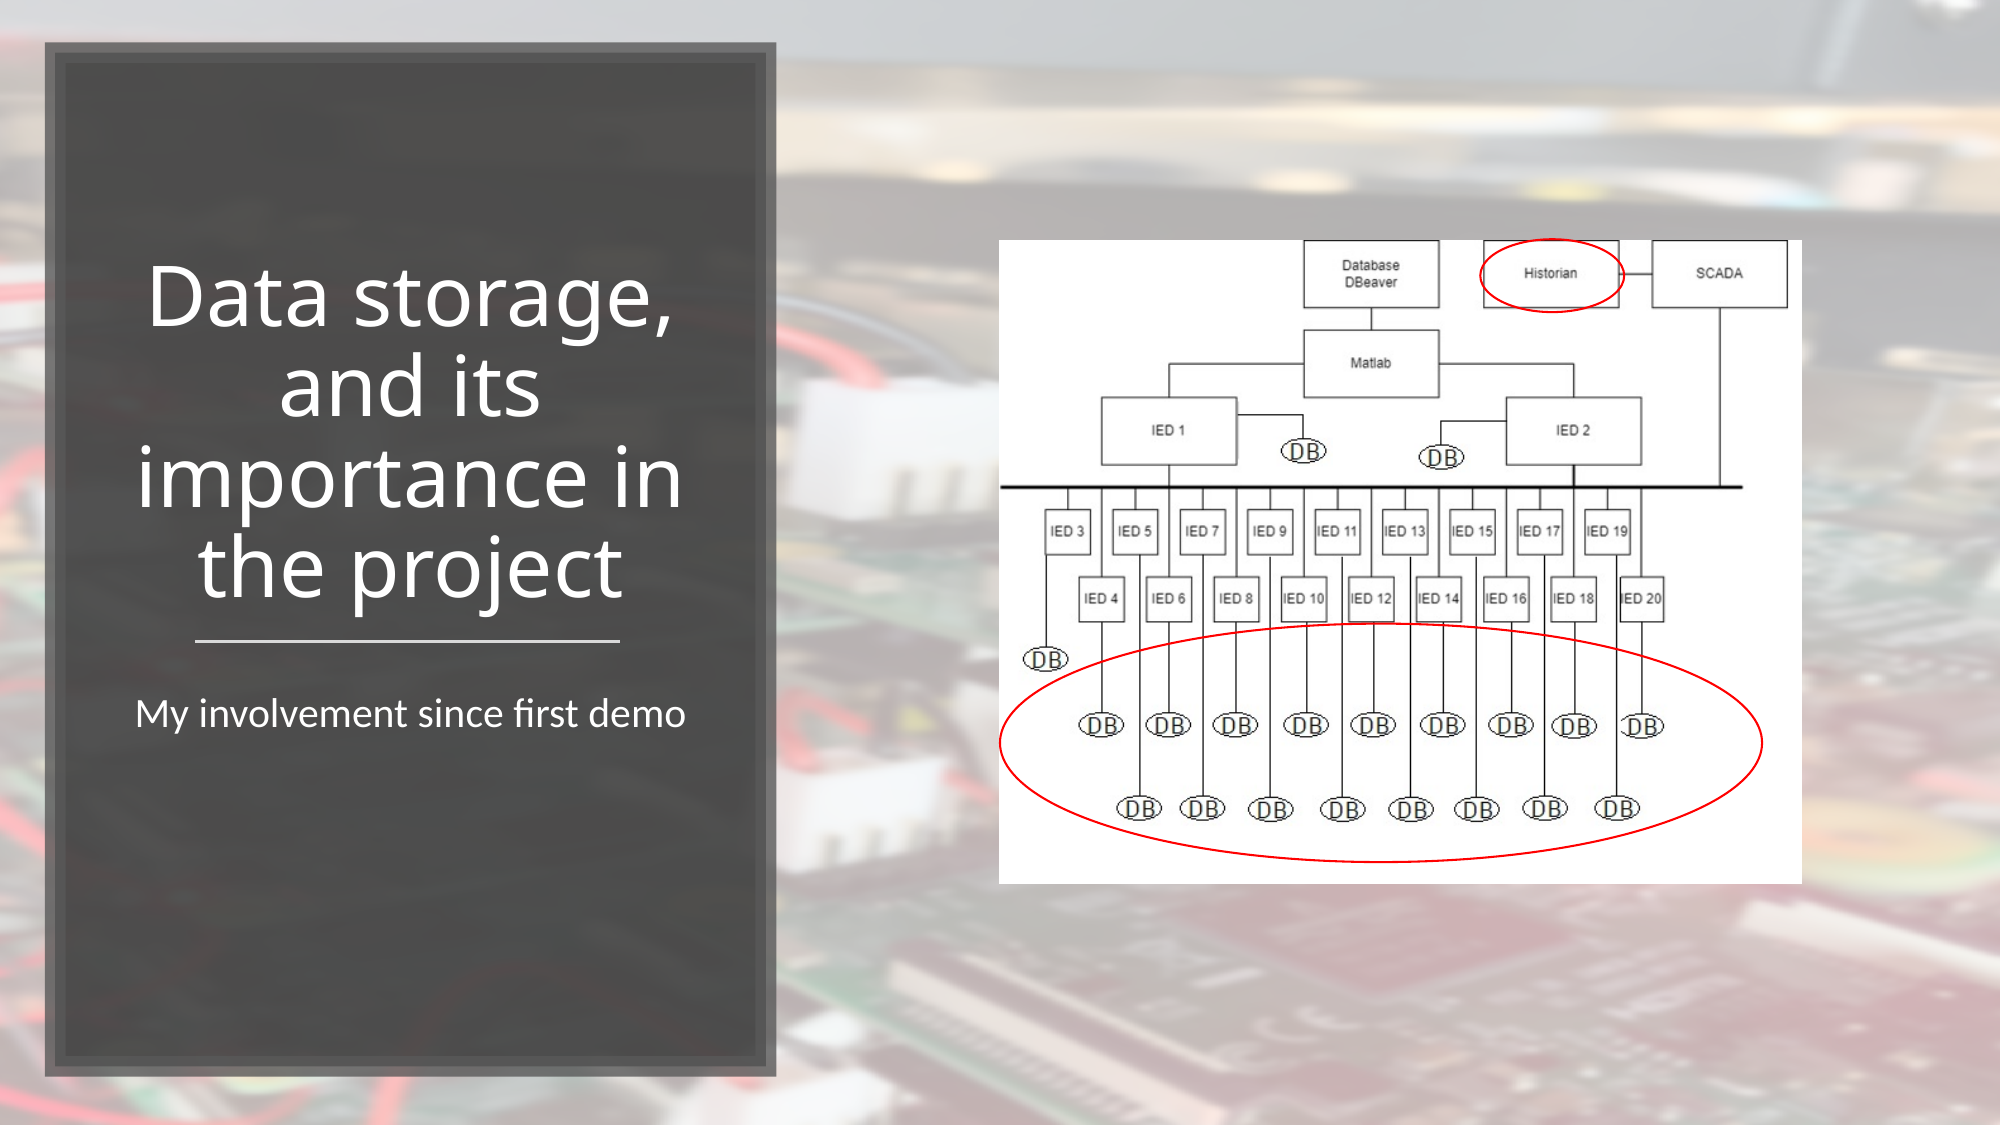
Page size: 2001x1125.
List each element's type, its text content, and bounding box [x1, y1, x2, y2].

title Data storage, and its importance in the project [110, 149, 711, 624]
text_box [54, 52, 767, 1067]
picture [999, 240, 1802, 885]
list My involvement since first demo [110, 684, 711, 935]
